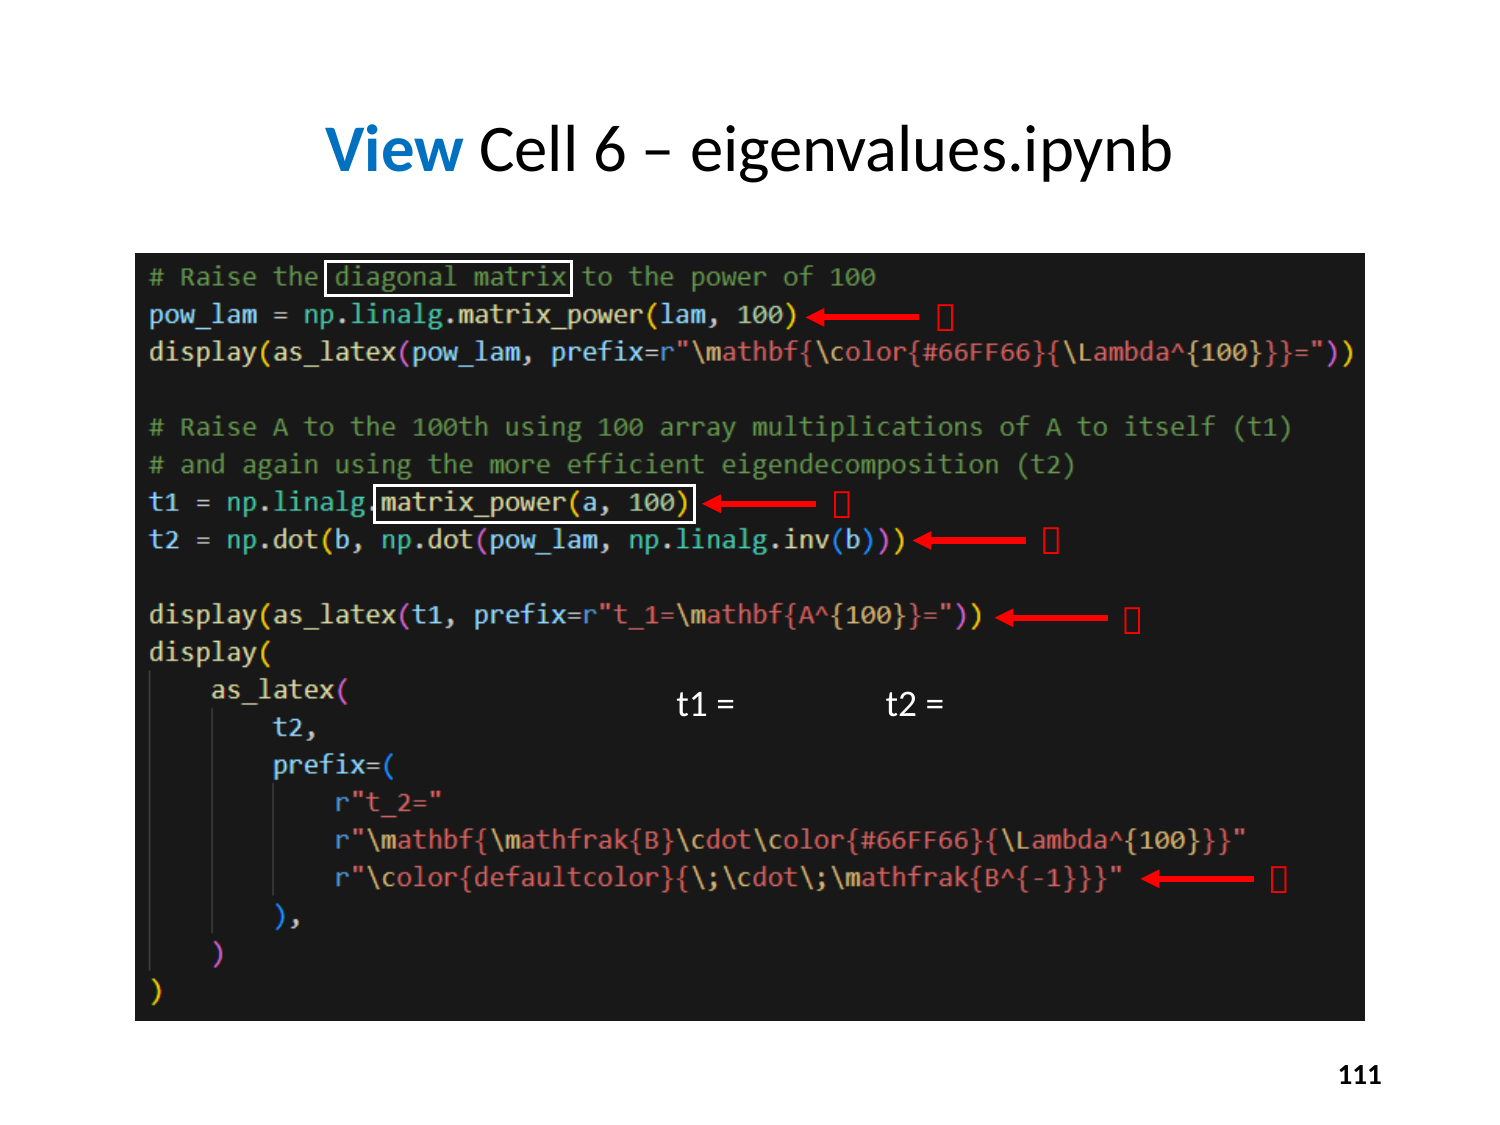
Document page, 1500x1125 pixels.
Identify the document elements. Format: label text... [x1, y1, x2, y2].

slide_number 111 [1059, 1042, 1397, 1103]
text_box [912, 510, 1088, 571]
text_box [805, 287, 983, 348]
picture [135, 253, 1365, 1021]
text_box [702, 473, 879, 535]
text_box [994, 589, 1170, 650]
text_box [1140, 848, 1316, 910]
title View Cell 6 – eigenvalues.ipynb [103, 59, 1397, 241]
